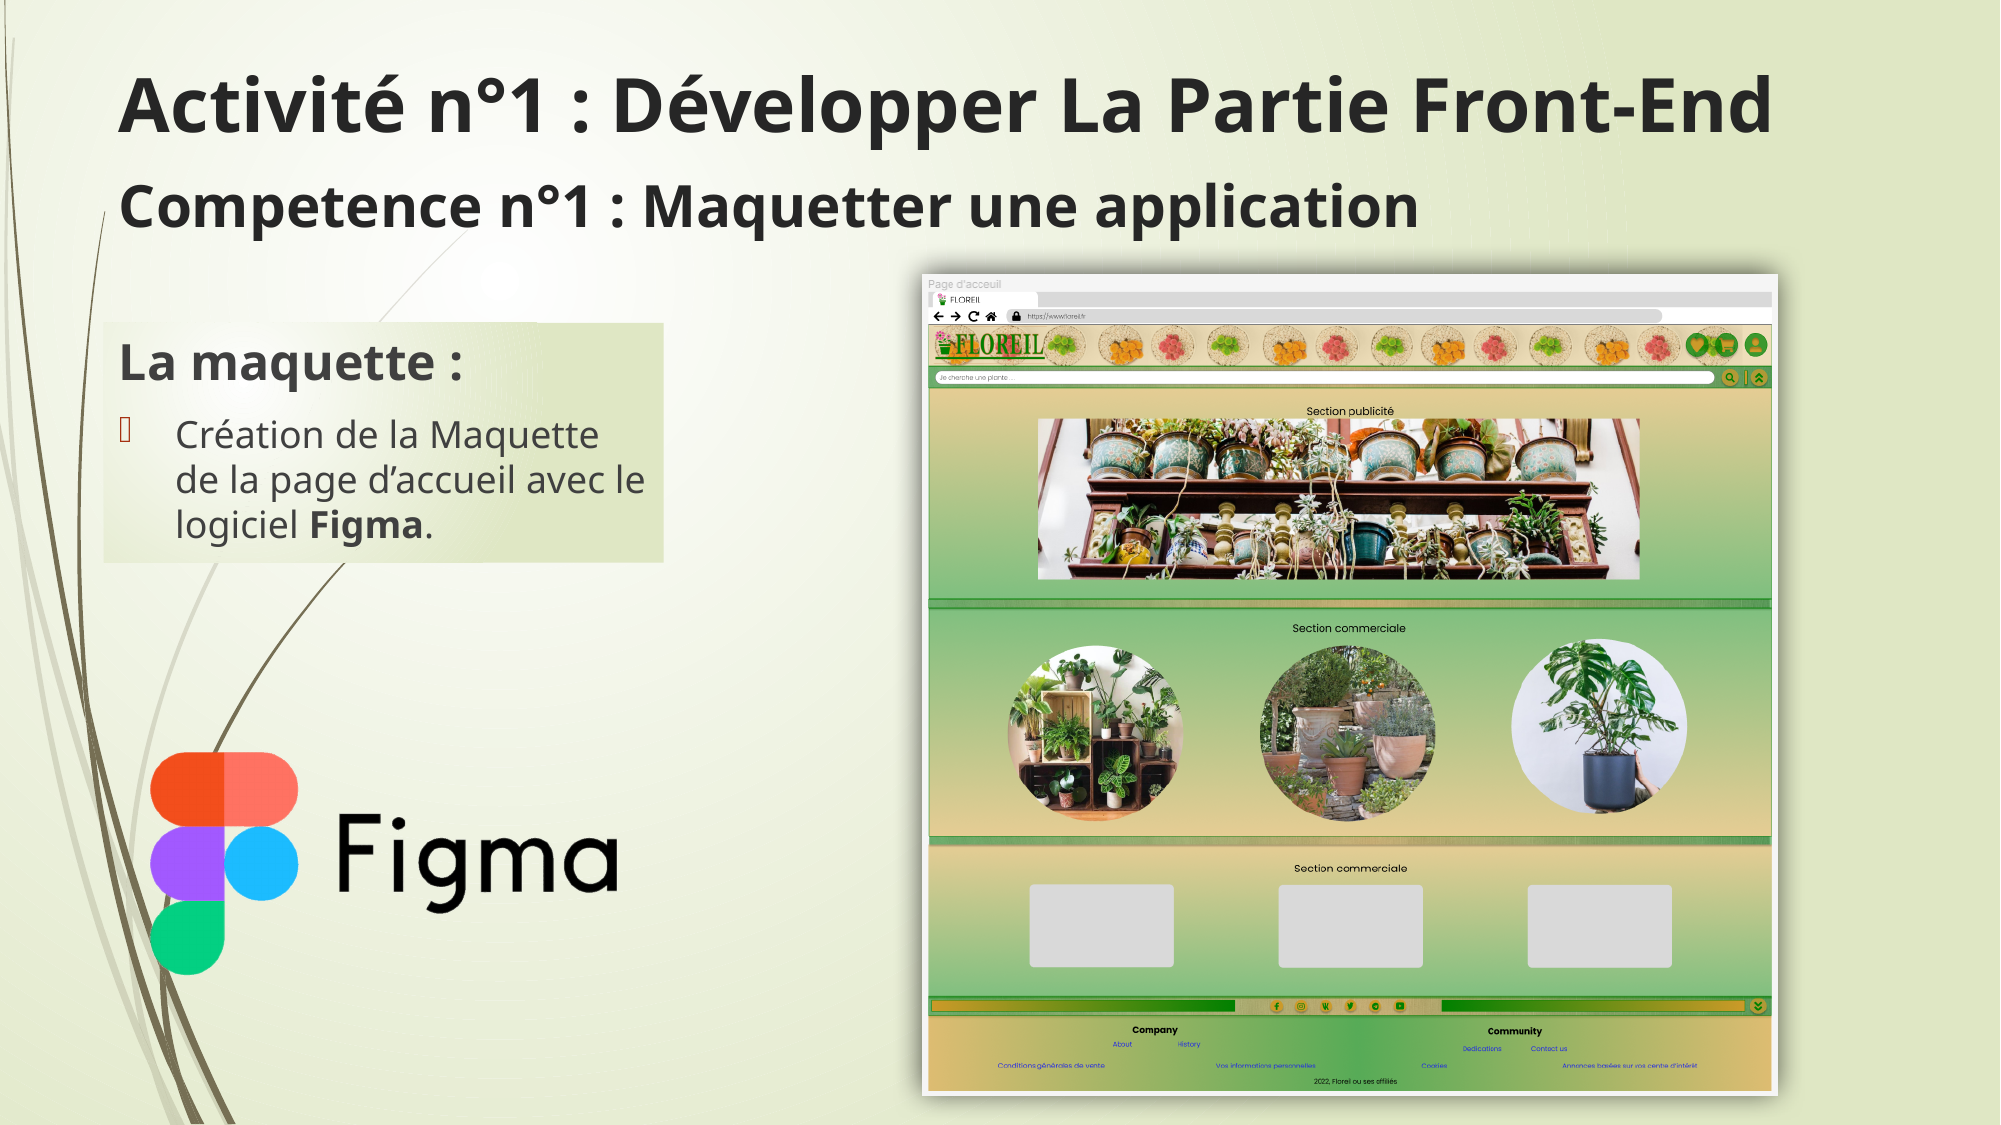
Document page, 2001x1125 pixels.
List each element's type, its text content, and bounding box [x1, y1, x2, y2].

title Activité n°1 : Développer La Partie Front-End [103, 49, 1896, 161]
list La maquette : Création de la Maquette de la page d’accueil avec le logiciel Figma. [103, 322, 664, 563]
text_box Competence n°1 : Maquetter une application [103, 161, 1896, 274]
picture [922, 273, 1778, 1096]
picture [103, 723, 664, 1004]
